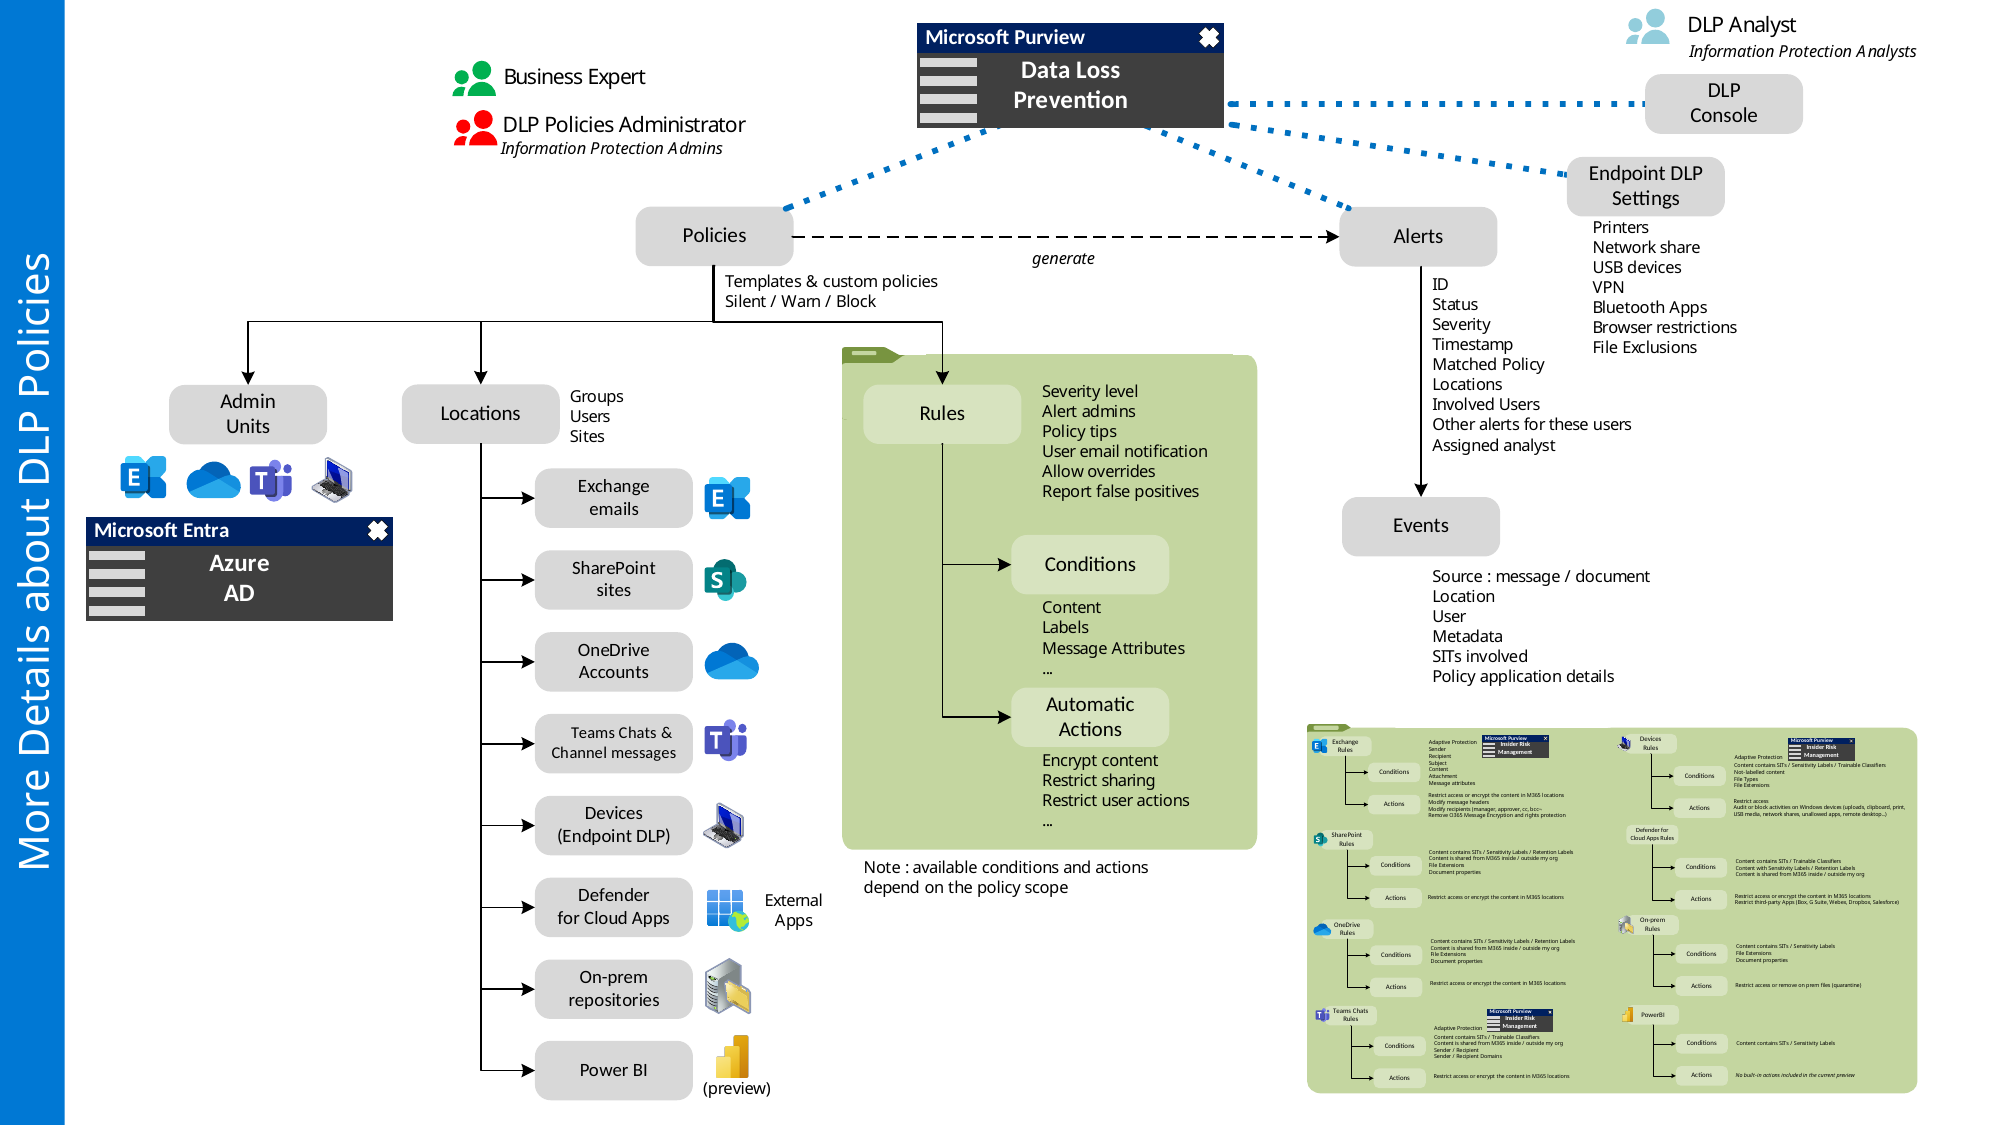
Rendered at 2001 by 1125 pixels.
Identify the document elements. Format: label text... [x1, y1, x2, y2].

text_box More Details about DLP Policies [0, 0, 65, 1125]
picture [80, 1, 1927, 1109]
picture [1305, 722, 1919, 1095]
